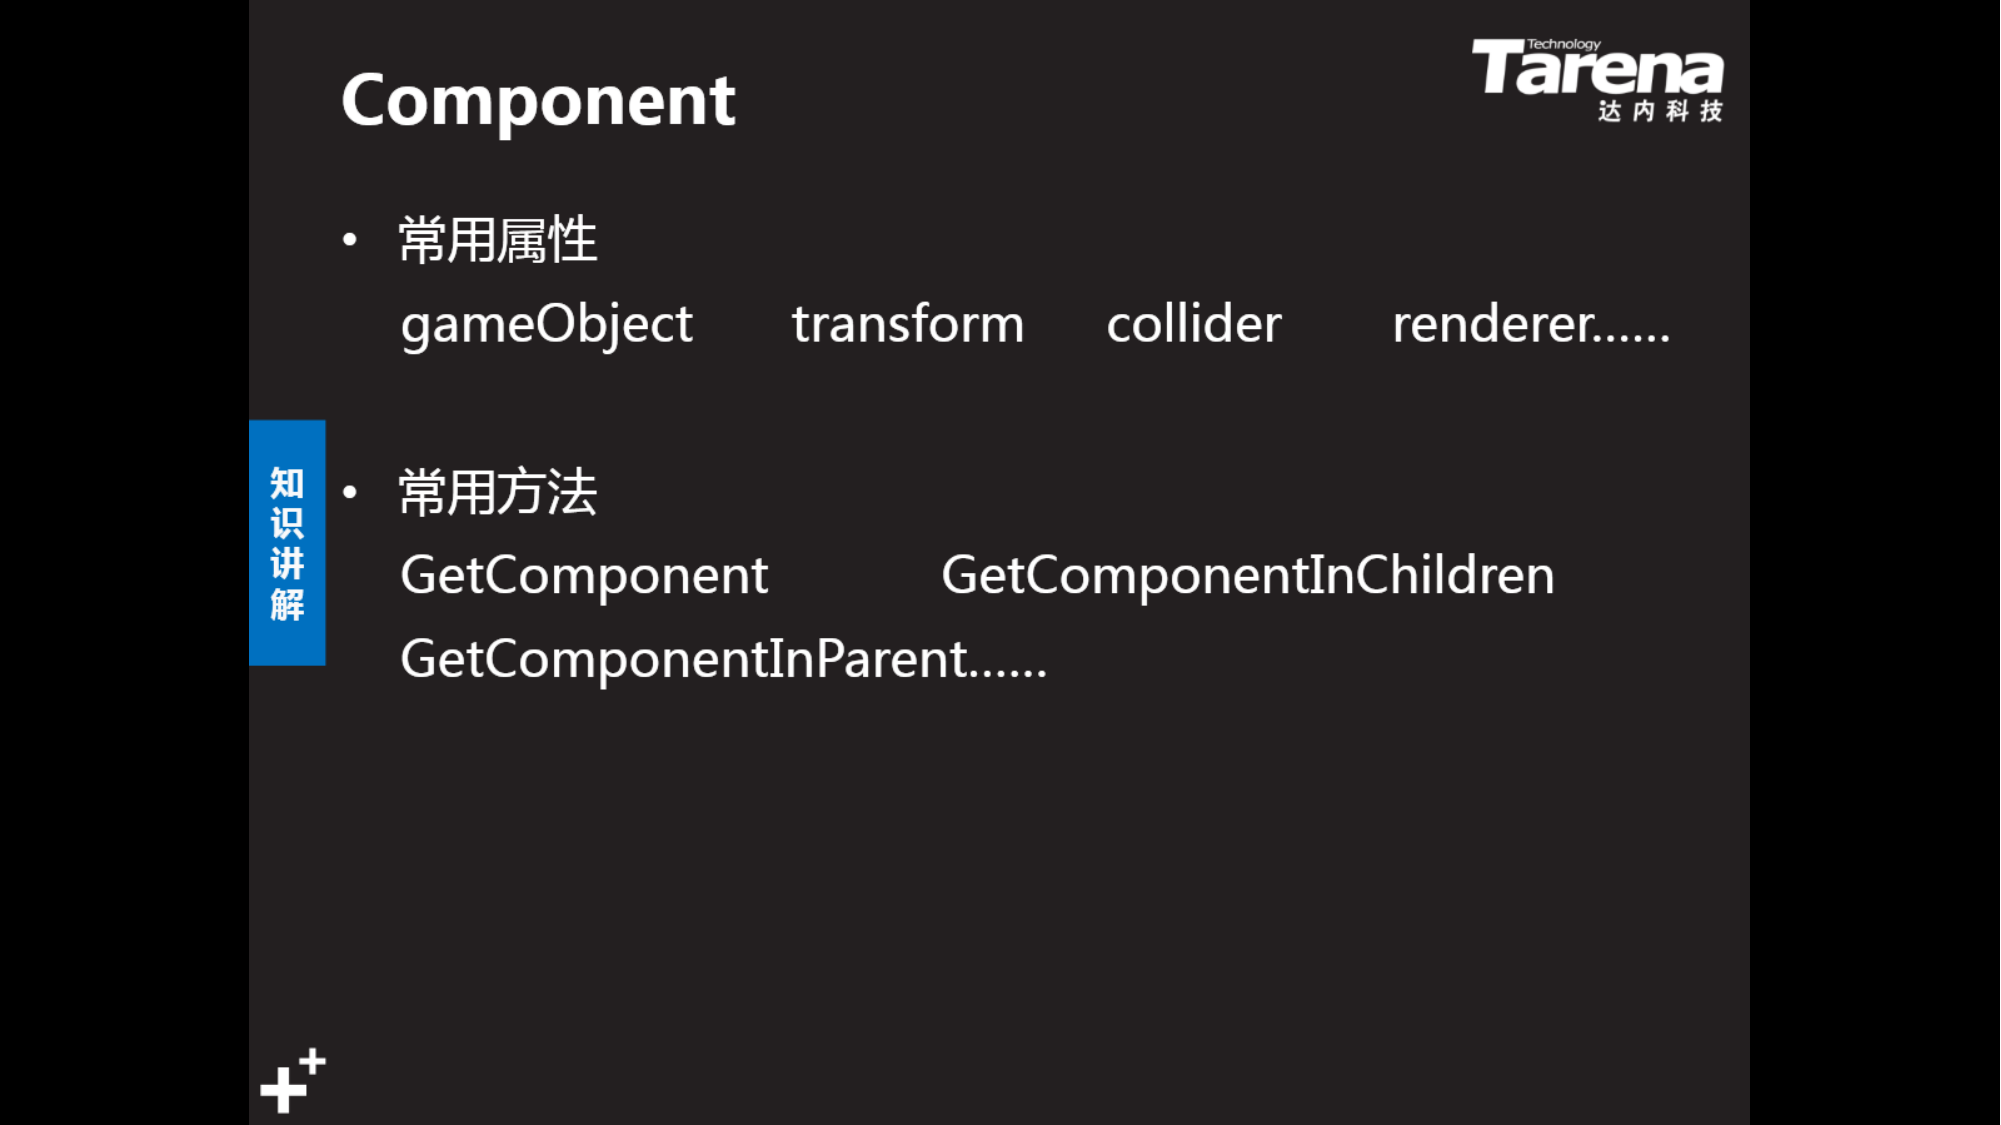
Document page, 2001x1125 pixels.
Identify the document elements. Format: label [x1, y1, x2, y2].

picture [249, 0, 1750, 1125]
